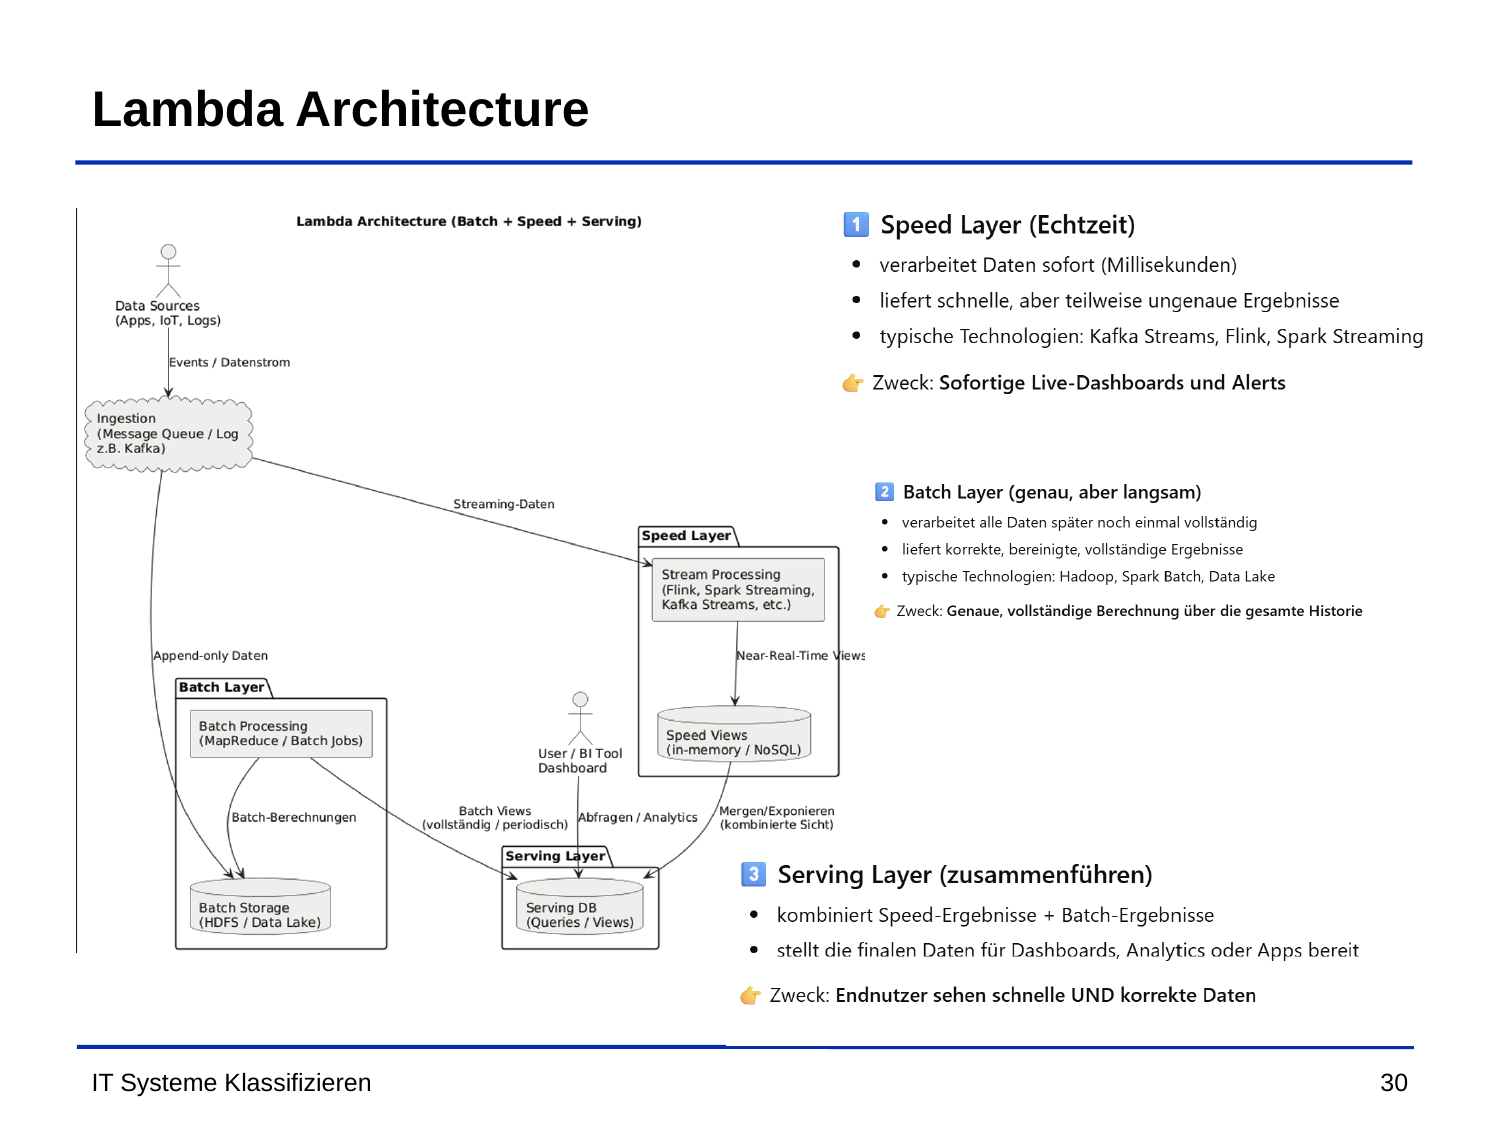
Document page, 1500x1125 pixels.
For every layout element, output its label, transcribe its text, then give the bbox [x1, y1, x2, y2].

title Lambda Architecture [76, 42, 1412, 171]
picture [76, 195, 1471, 1046]
